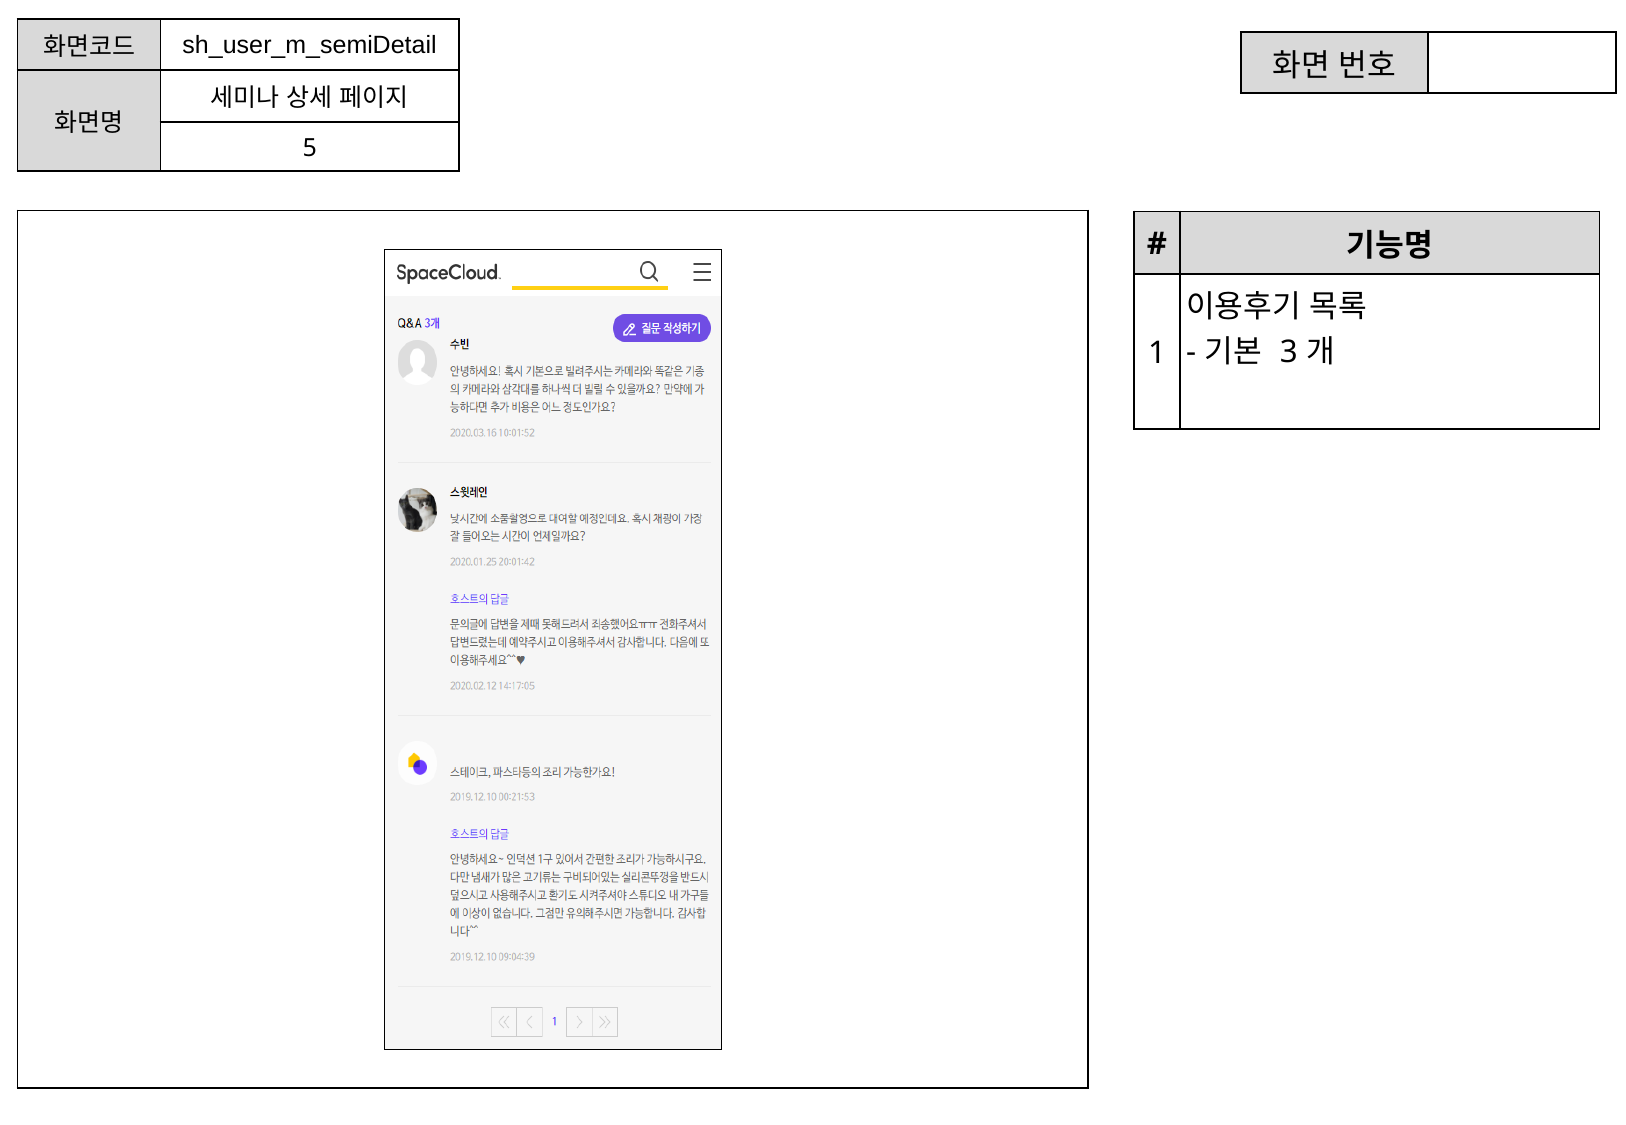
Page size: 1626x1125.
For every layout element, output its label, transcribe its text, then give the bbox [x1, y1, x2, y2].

table_header [1429, 33, 1615, 92]
picture [383, 248, 722, 1050]
table_header sh_user_m_semiDetail [161, 20, 458, 69]
table_header 기능명 [1181, 212, 1599, 273]
table_header # [1135, 212, 1179, 273]
table_header 화면코드 [18, 20, 160, 69]
table_cell 화면명 [18, 71, 160, 170]
table_header 화면 번호 [1242, 33, 1427, 92]
table_cell 이용후기 목록 -기본 3개 [1181, 275, 1599, 428]
table_cell 1 [1135, 275, 1179, 428]
table_cell 5 [161, 123, 458, 170]
table_header [18, 211, 1087, 1087]
table_cell 세미나 상세 페이지 [161, 71, 458, 121]
